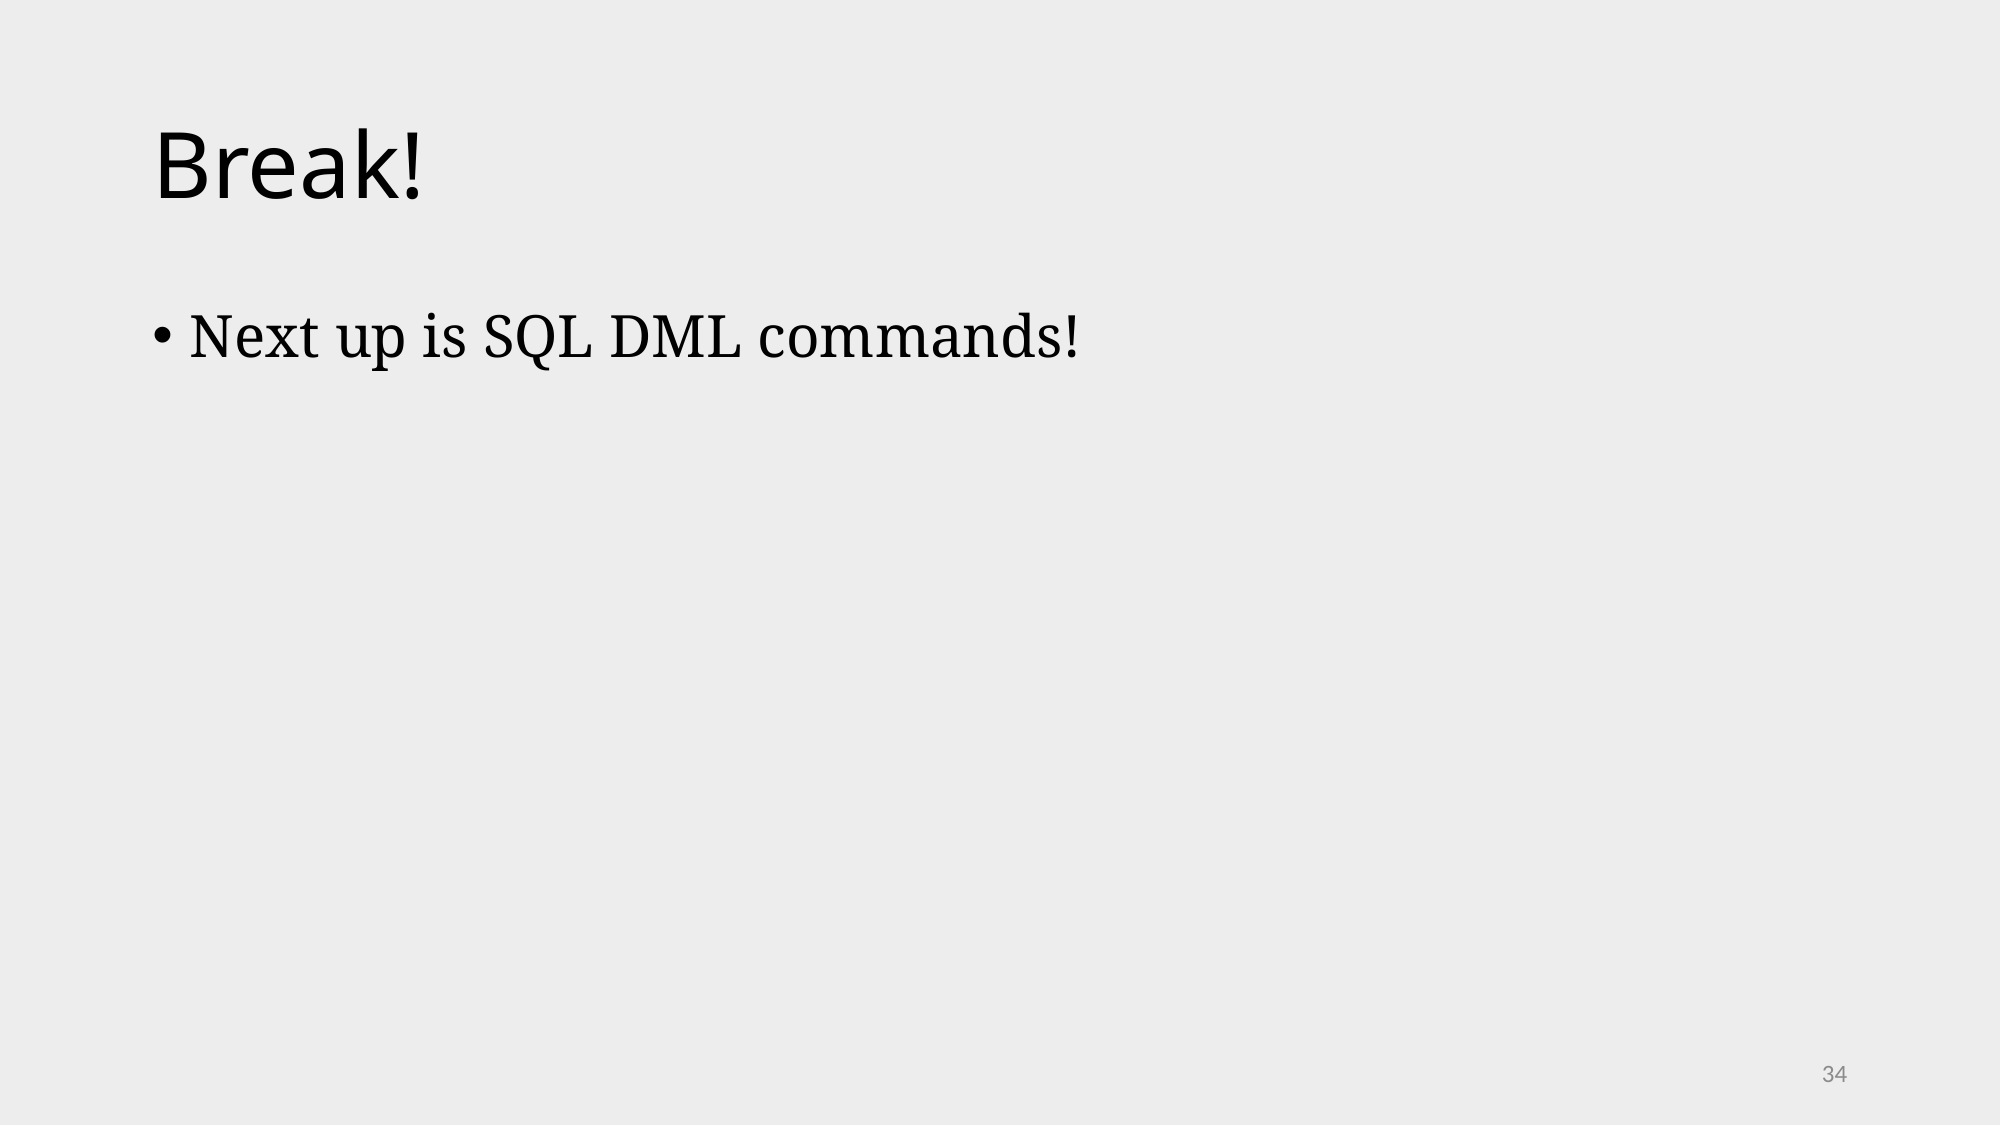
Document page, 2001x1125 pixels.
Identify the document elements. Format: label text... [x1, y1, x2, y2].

title Break! [137, 59, 1863, 278]
list Next up is SQL DML commands! [137, 299, 1863, 1014]
slide_number 34 [1412, 1042, 1863, 1103]
